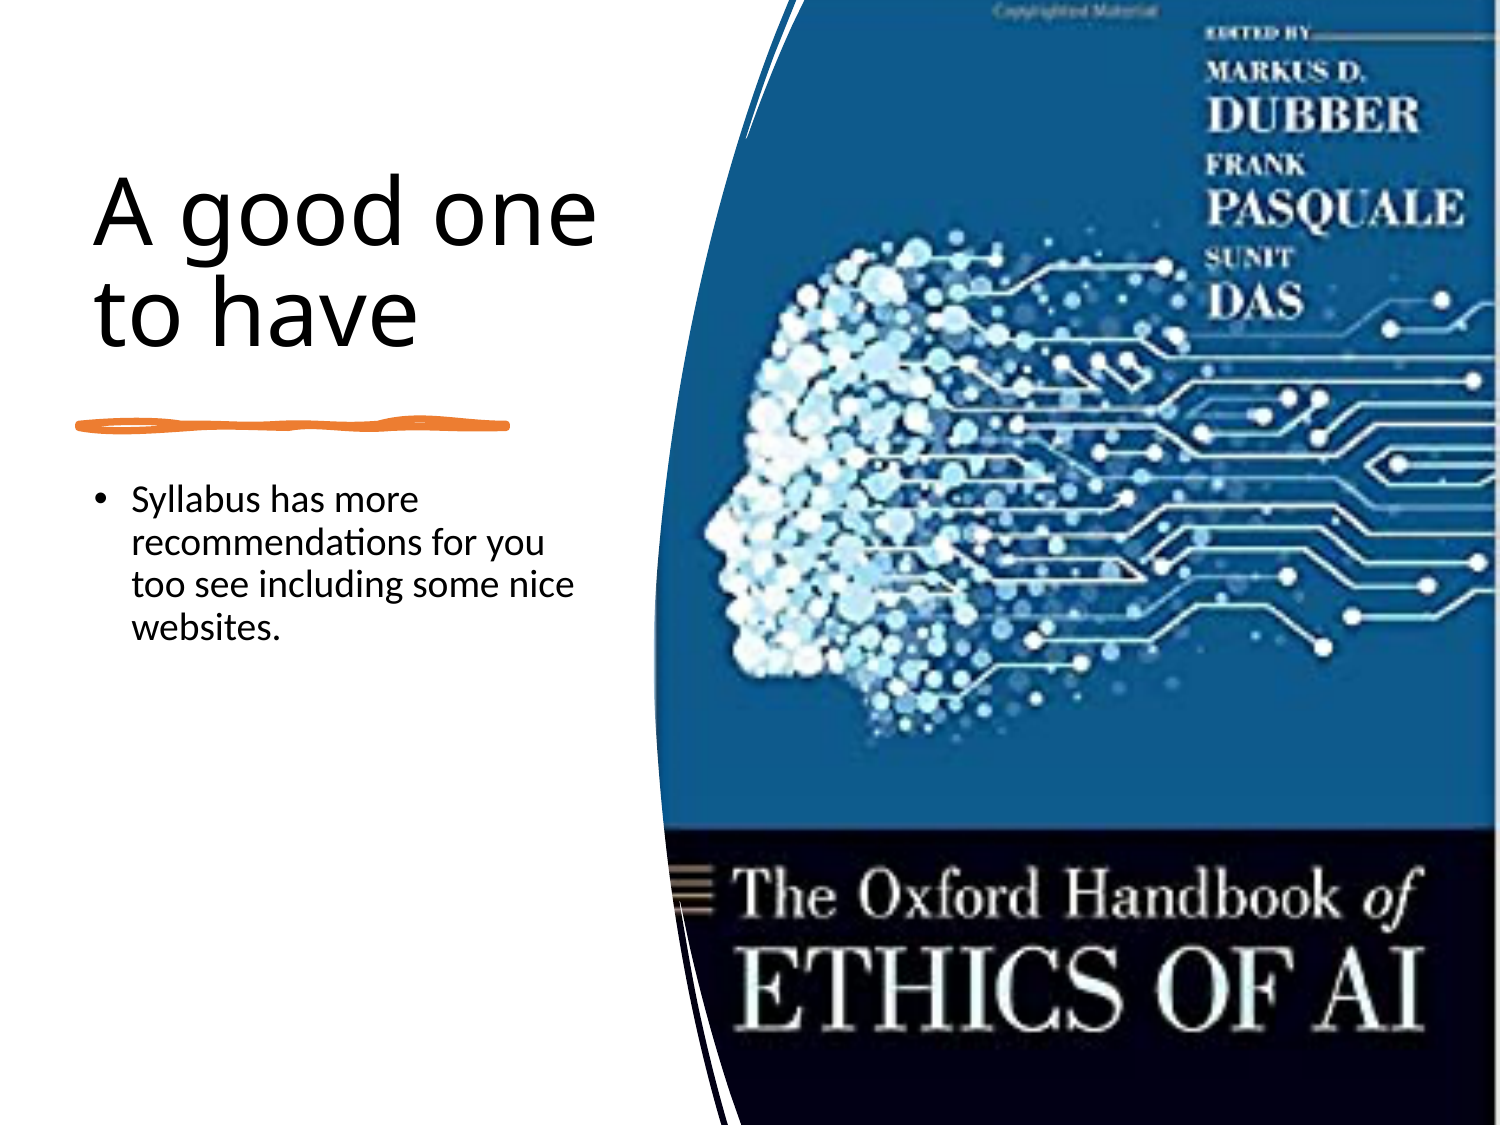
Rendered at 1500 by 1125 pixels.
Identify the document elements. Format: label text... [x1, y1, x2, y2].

text_box [77, 418, 508, 432]
picture [653, 0, 1500, 1125]
title A good one to have [78, 53, 617, 375]
list Syllabus has more recommendations for you too see including some nice websites. [78, 471, 601, 1016]
text_box [0, 0, 653, 1125]
